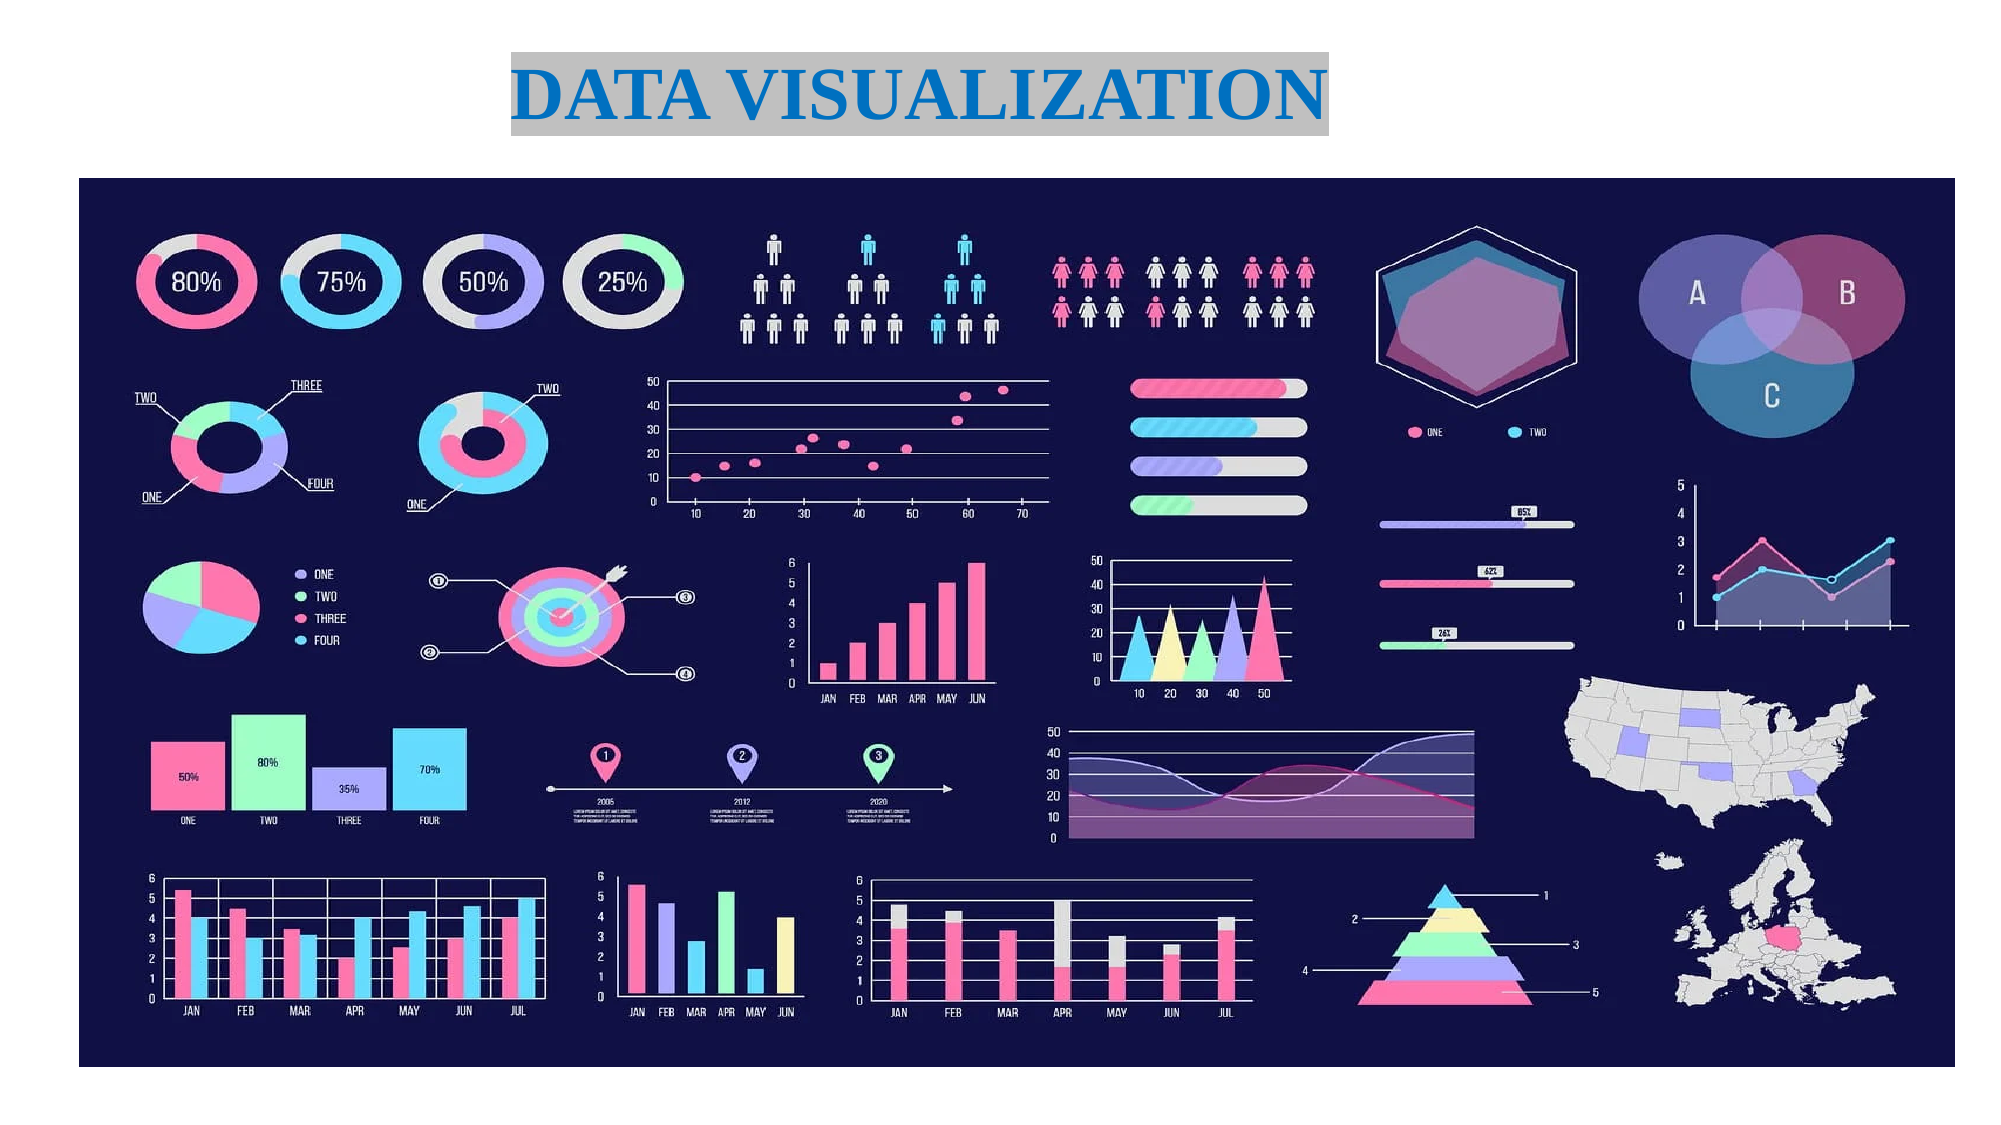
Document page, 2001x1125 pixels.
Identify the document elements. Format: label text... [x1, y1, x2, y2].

picture [79, 178, 1955, 1067]
title DATA VISUALIZATION [460, 24, 1379, 166]
